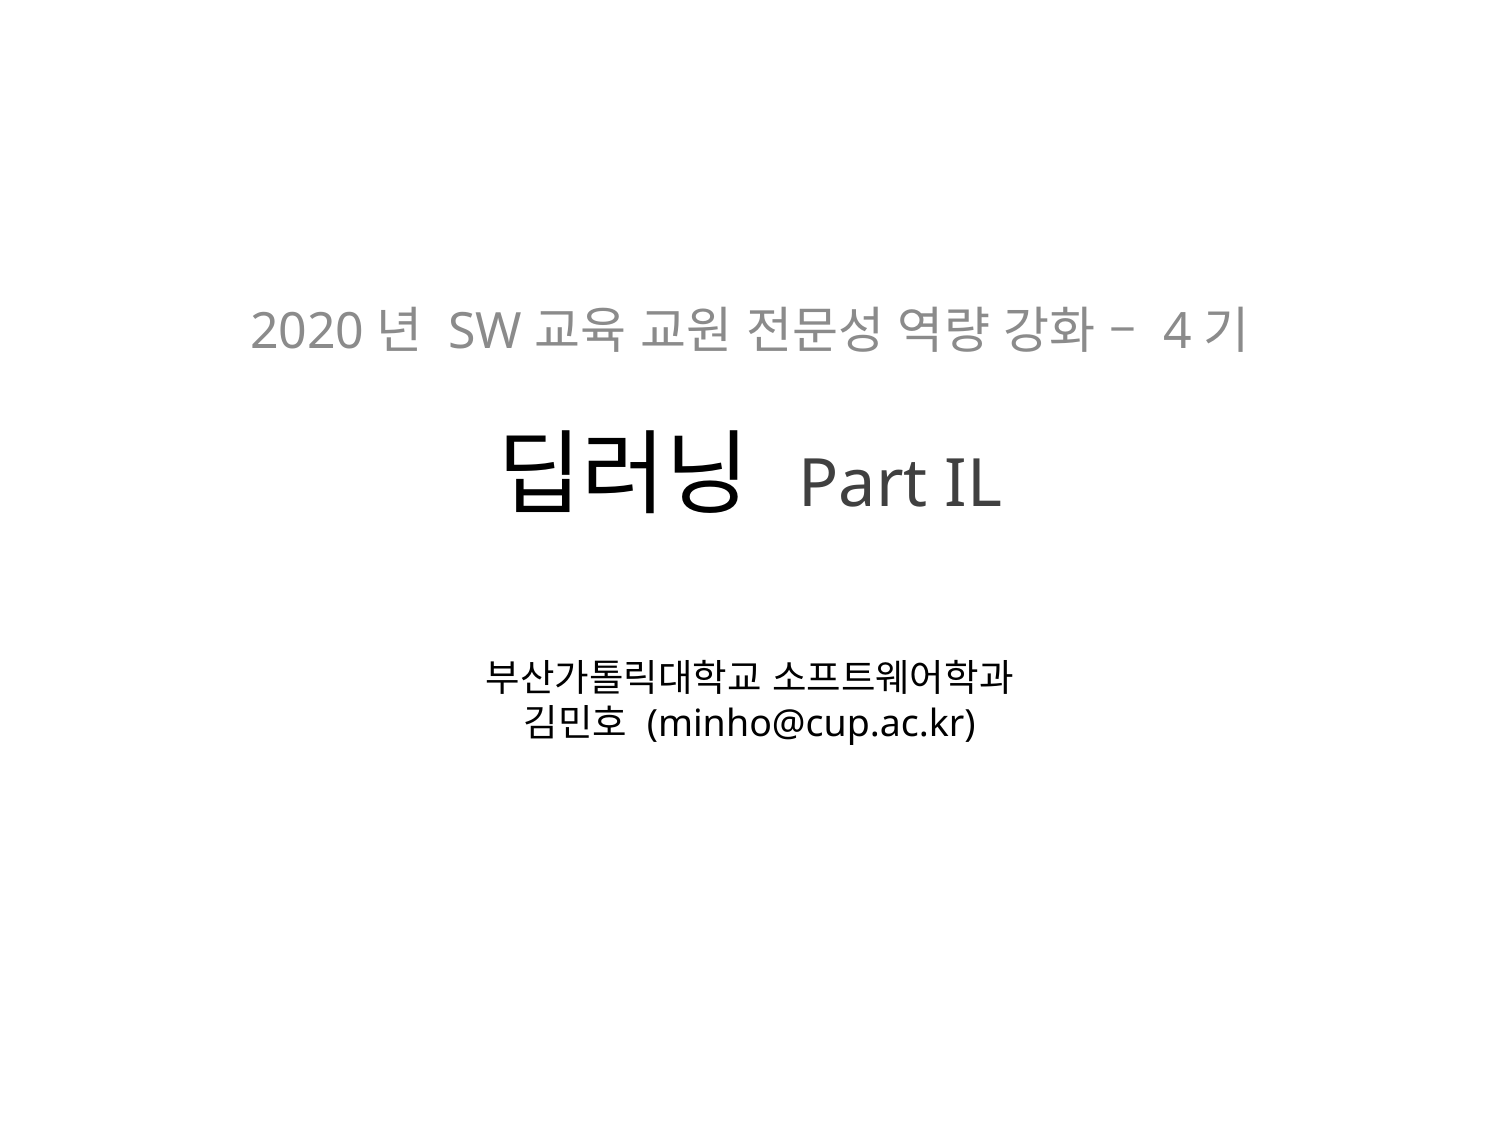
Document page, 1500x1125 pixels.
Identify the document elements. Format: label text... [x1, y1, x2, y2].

title 딥러닝 Part IL [112, 349, 1388, 591]
subtitle 2020년 SW교육 교원 전문성 역량 강화 – 4기 [225, 290, 1275, 370]
text_box 부산가톨릭대학교 소프트웨어학과 김민호 (minho@cup.ac.kr) [471, 646, 1029, 752]
